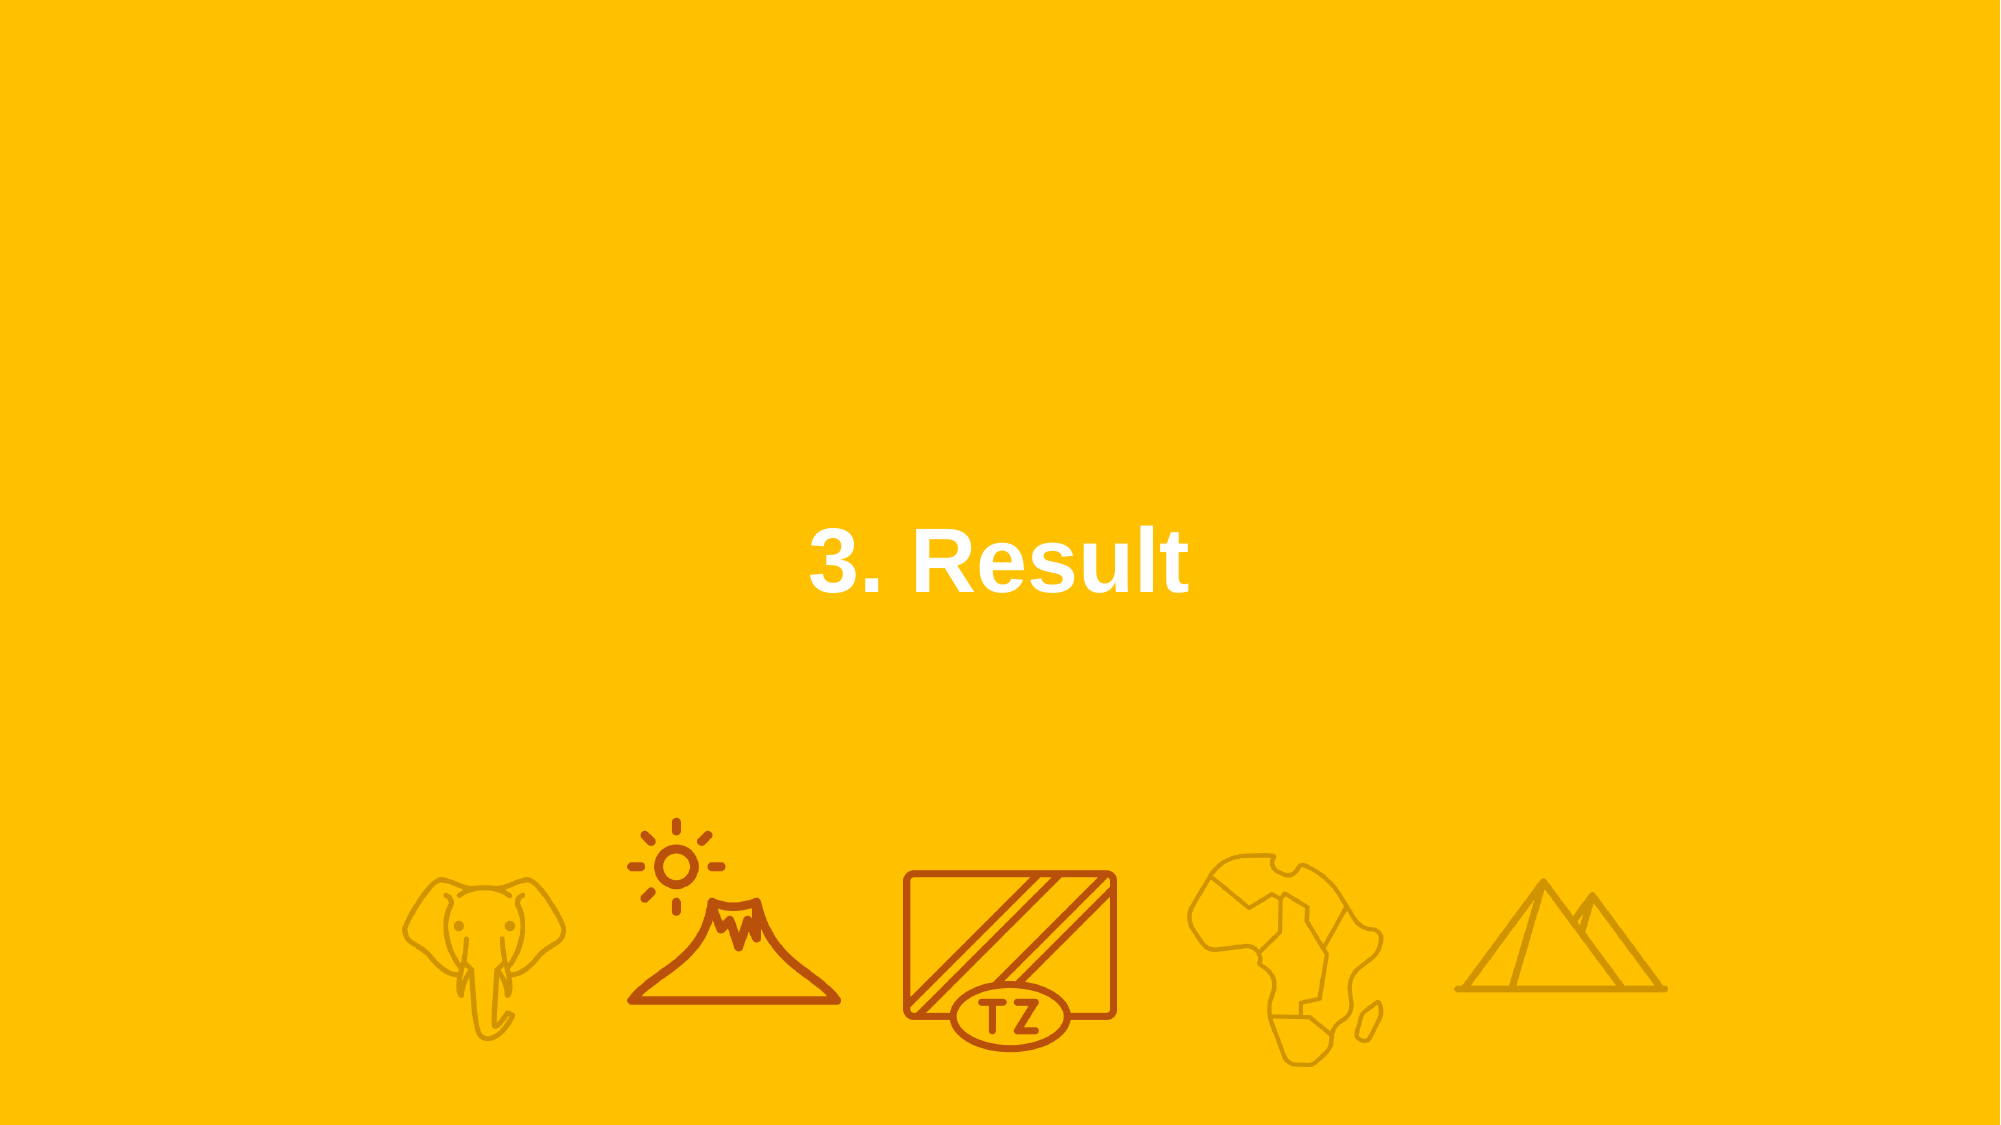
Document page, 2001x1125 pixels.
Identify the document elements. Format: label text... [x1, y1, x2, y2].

picture [1453, 828, 1668, 1043]
picture [1178, 853, 1393, 1068]
picture [627, 803, 842, 1018]
picture [402, 877, 566, 1041]
title 3. Result [699, 453, 1300, 672]
picture [903, 854, 1117, 1068]
